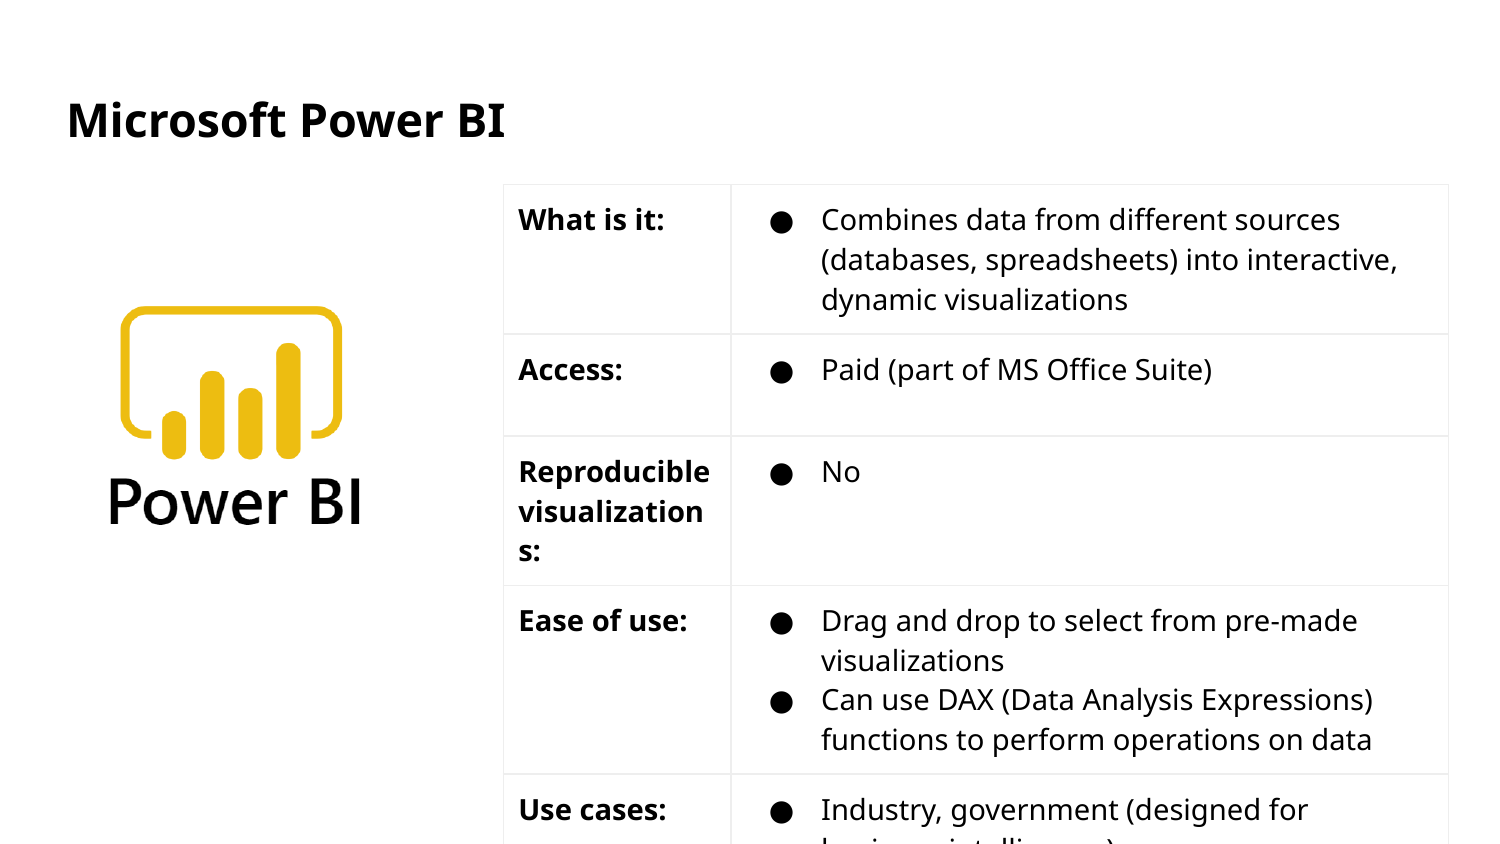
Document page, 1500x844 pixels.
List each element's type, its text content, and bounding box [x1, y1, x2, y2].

table_cell Ease of use: [504, 586, 730, 773]
table_cell Drag and drop to select from pre-made visualizations Can use DAX (Data Analysis Expressions) functions to perform operations on data [732, 586, 1448, 773]
picture [87, 289, 382, 554]
table_header What is it: [504, 185, 730, 333]
title Microsoft Power BI [51, 72, 1449, 167]
table_cell Industry, government (designed for business intelligence) [732, 775, 1448, 844]
table_cell Reproducible visualizations: [504, 437, 730, 585]
table_cell Access: [504, 335, 730, 435]
table_cell Use cases: [504, 775, 730, 844]
table_cell Paid (part of MS Office Suite) [732, 335, 1448, 435]
table_header Combines data from different sources (databases, spreadsheets) into interactive, dynamic visualizations [732, 185, 1448, 333]
table_cell No [732, 437, 1448, 585]
